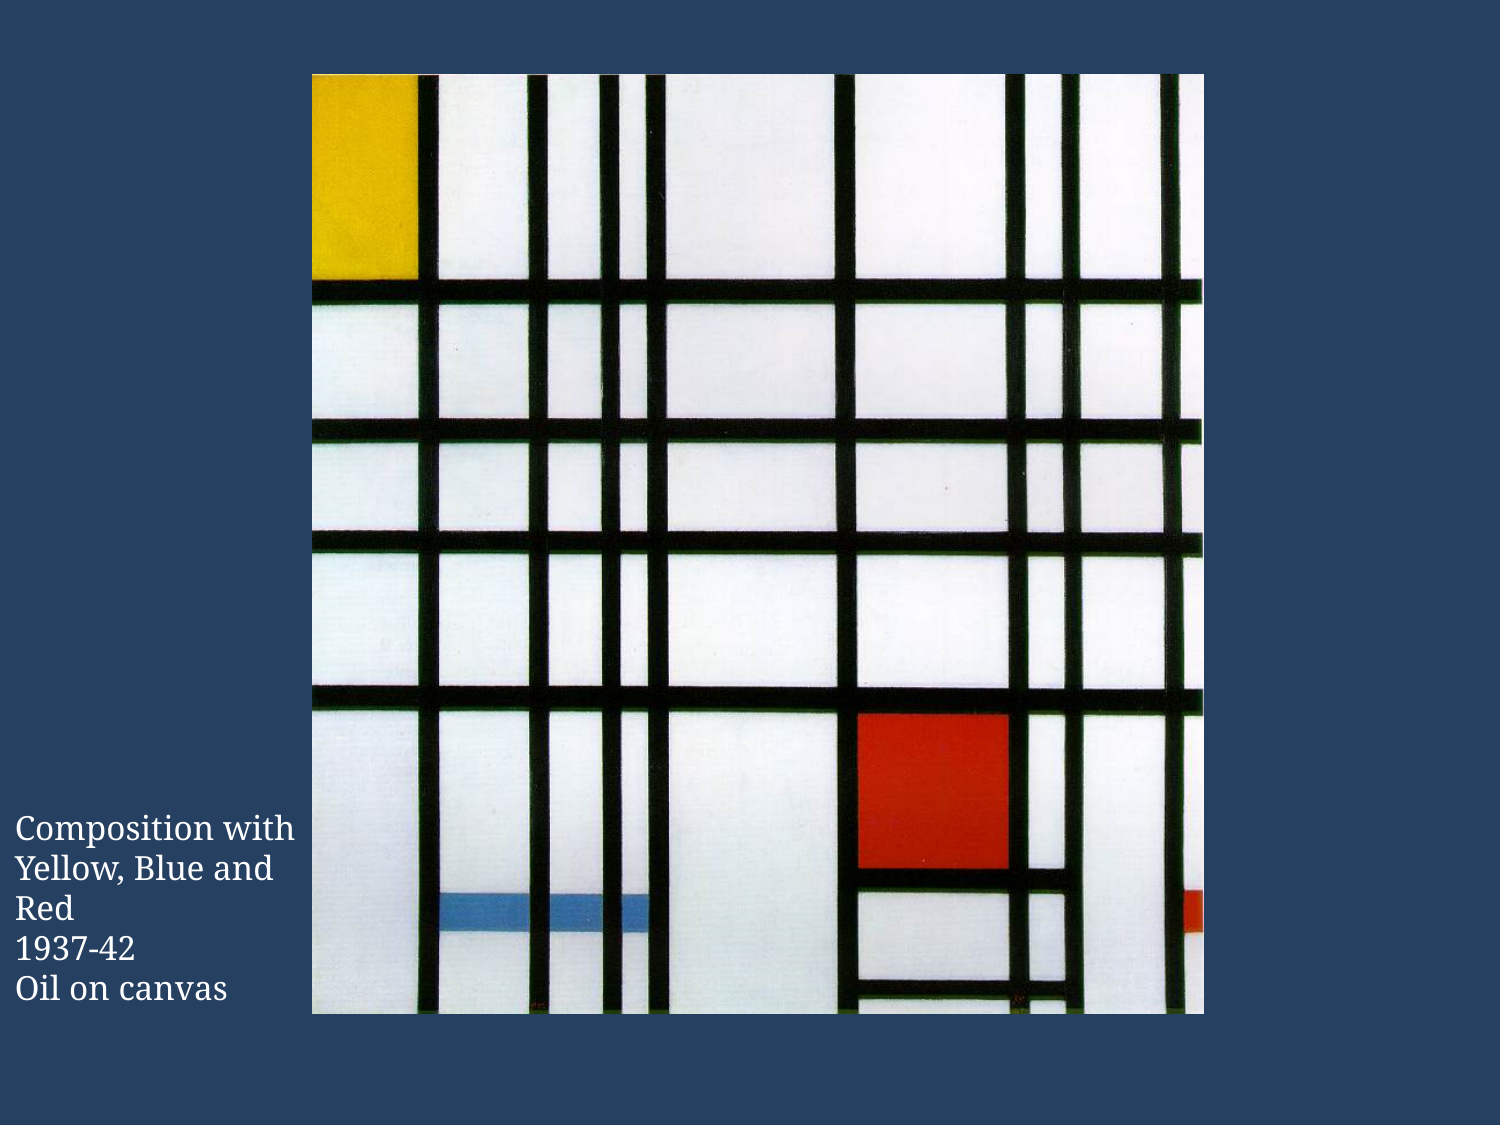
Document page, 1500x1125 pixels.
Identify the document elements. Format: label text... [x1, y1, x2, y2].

picture [312, 74, 1204, 1015]
text_box Composition with Yellow, Blue and Red 1937-42 Oil on canvas [0, 799, 307, 1015]
